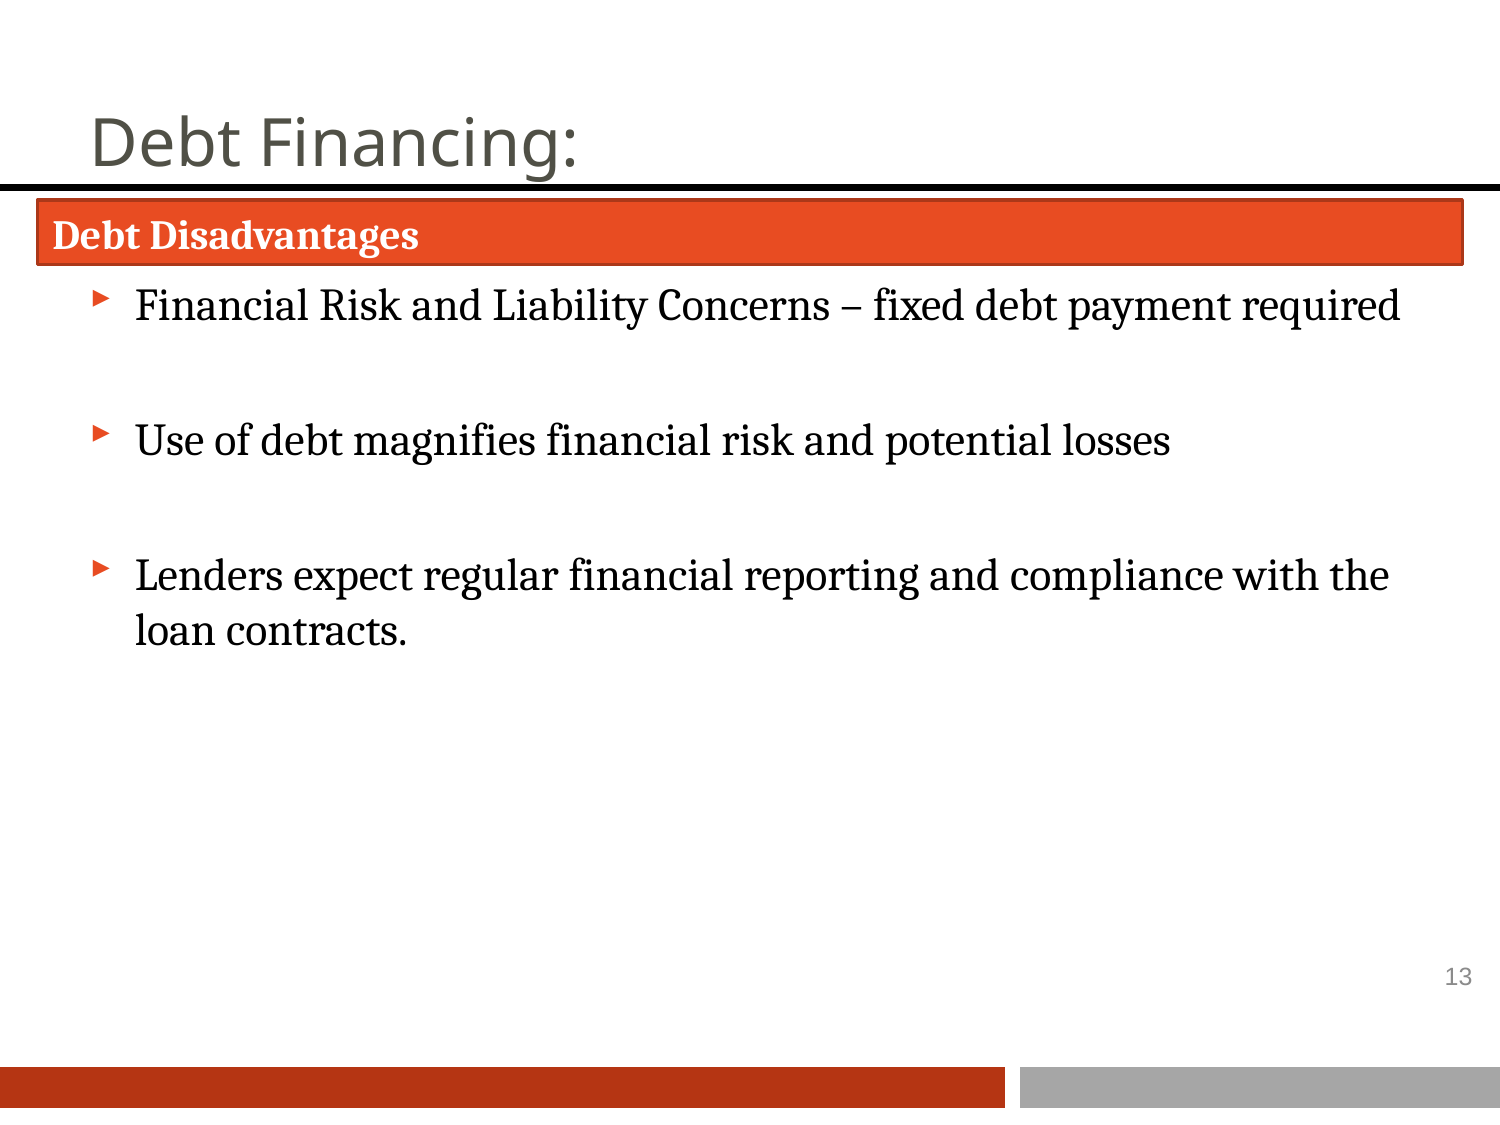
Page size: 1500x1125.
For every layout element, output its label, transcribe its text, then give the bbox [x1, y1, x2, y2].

list Financial Risk and Liability Concerns – fixed debt payment required Use of debt magnifies financial risk and potential losses Lenders expect regular financial reporting and compliance with the loan contracts. [75, 266, 1425, 1050]
title Debt Financing: [75, 24, 1425, 188]
text_box Debt Disadvantages [36, 198, 1464, 266]
slide_number 13 [1149, 945, 1488, 1006]
